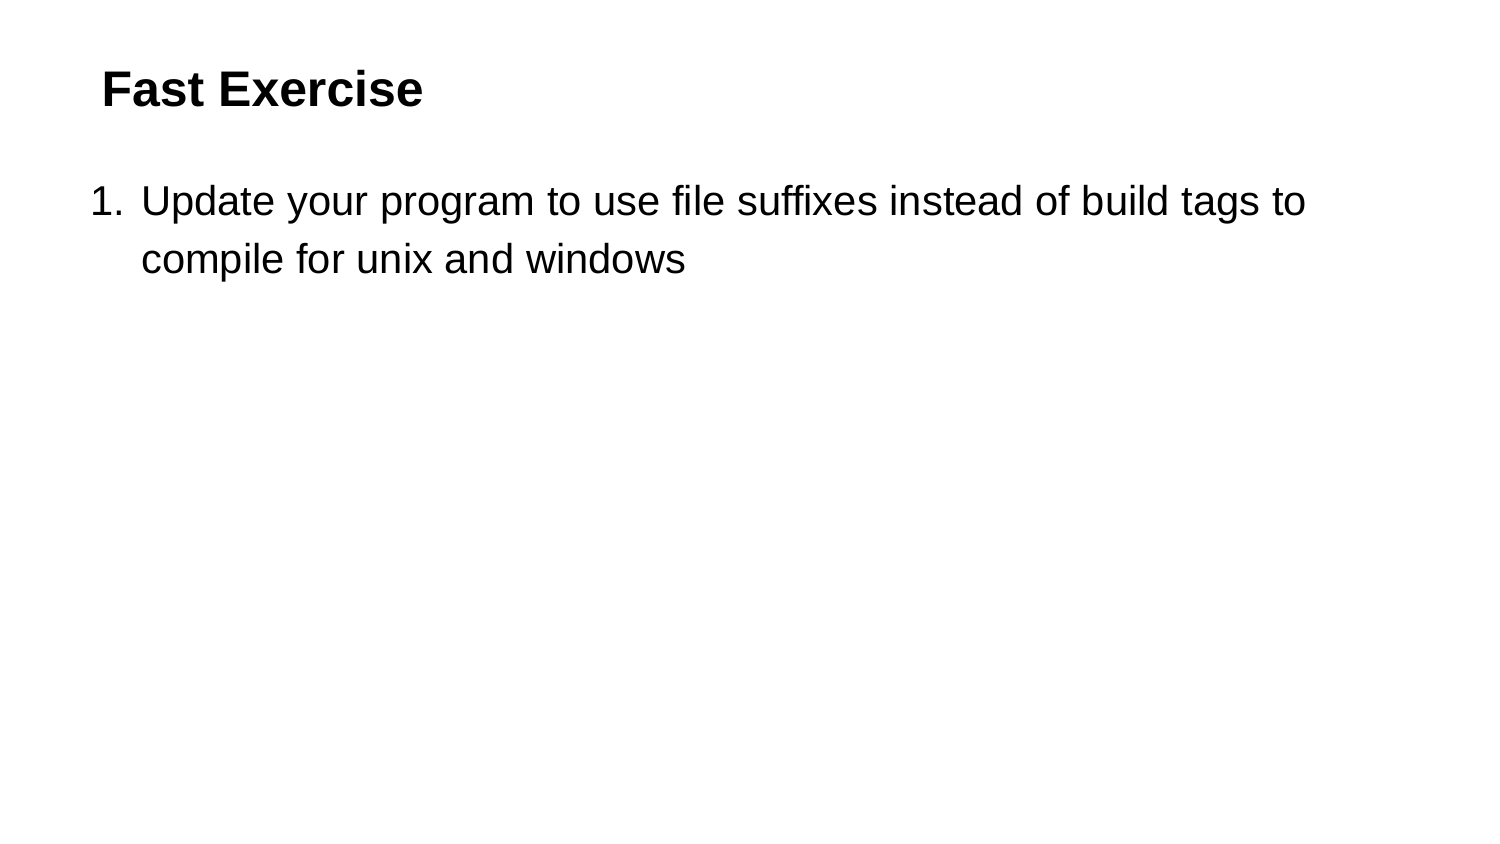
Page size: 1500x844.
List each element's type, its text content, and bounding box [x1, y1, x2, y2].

title Fast Exercise [51, 32, 1449, 127]
list Update your program to use file suffixes instead of build tags to compile for unix and windows [51, 151, 1438, 831]
